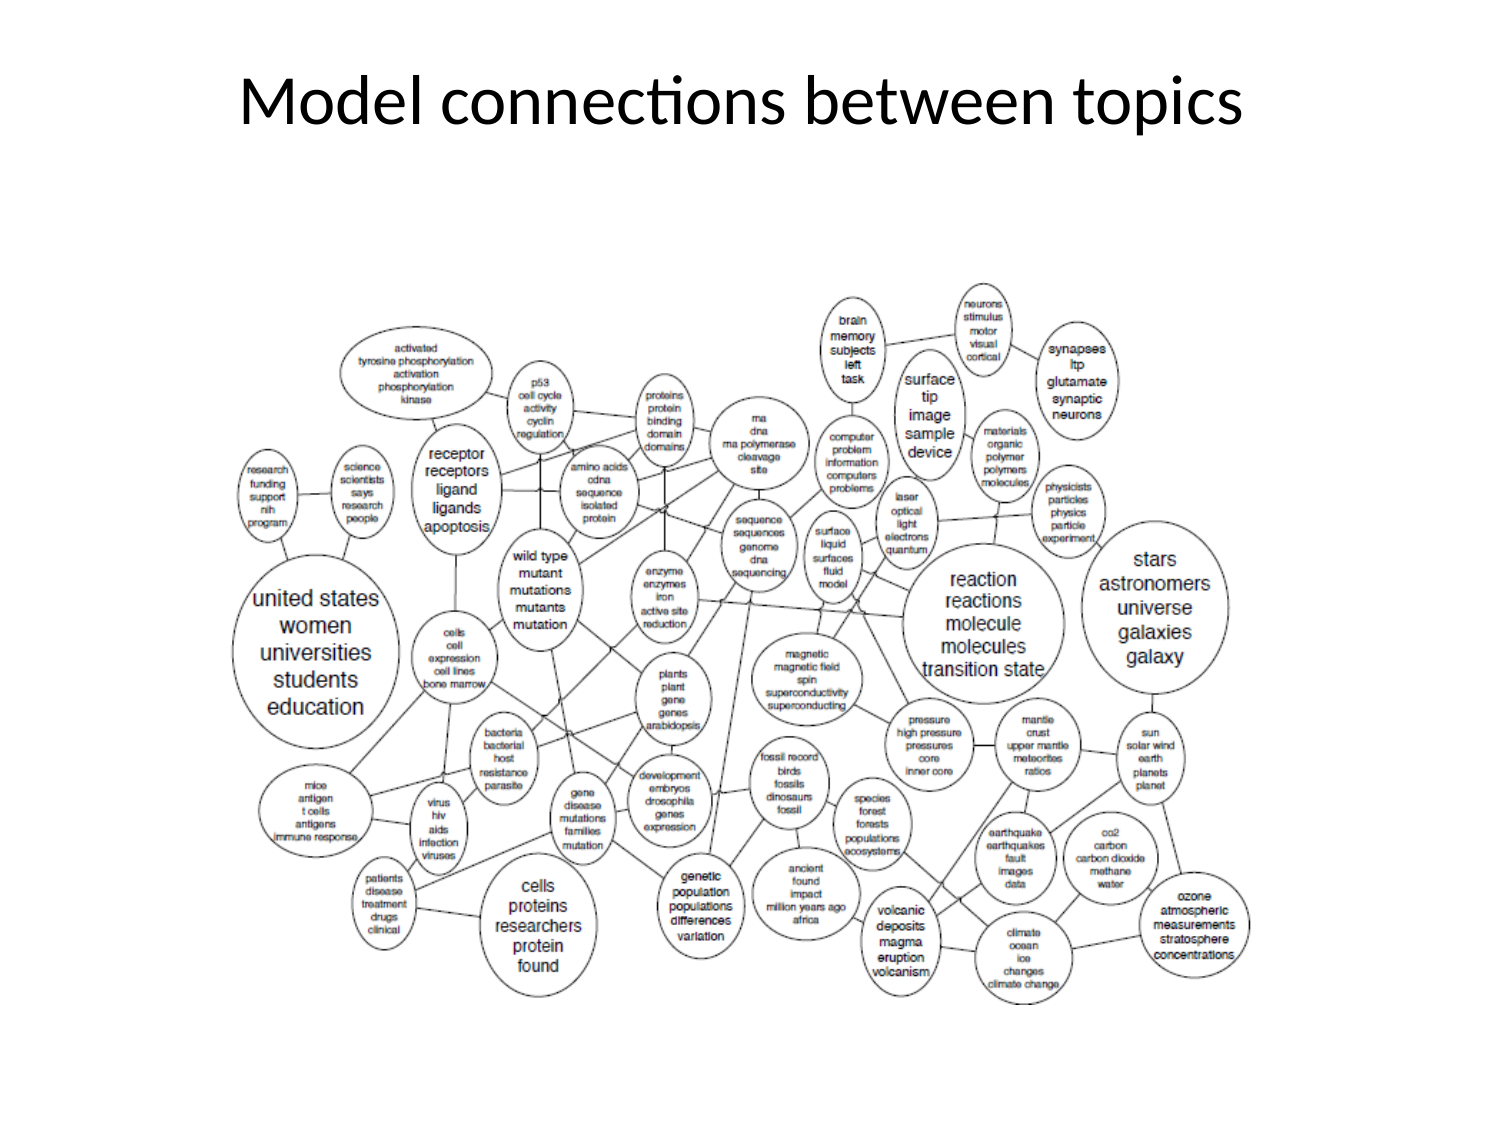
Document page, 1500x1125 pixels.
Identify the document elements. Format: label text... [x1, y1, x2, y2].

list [171, 262, 1329, 1006]
title Model connections between topics [75, 45, 1425, 233]
